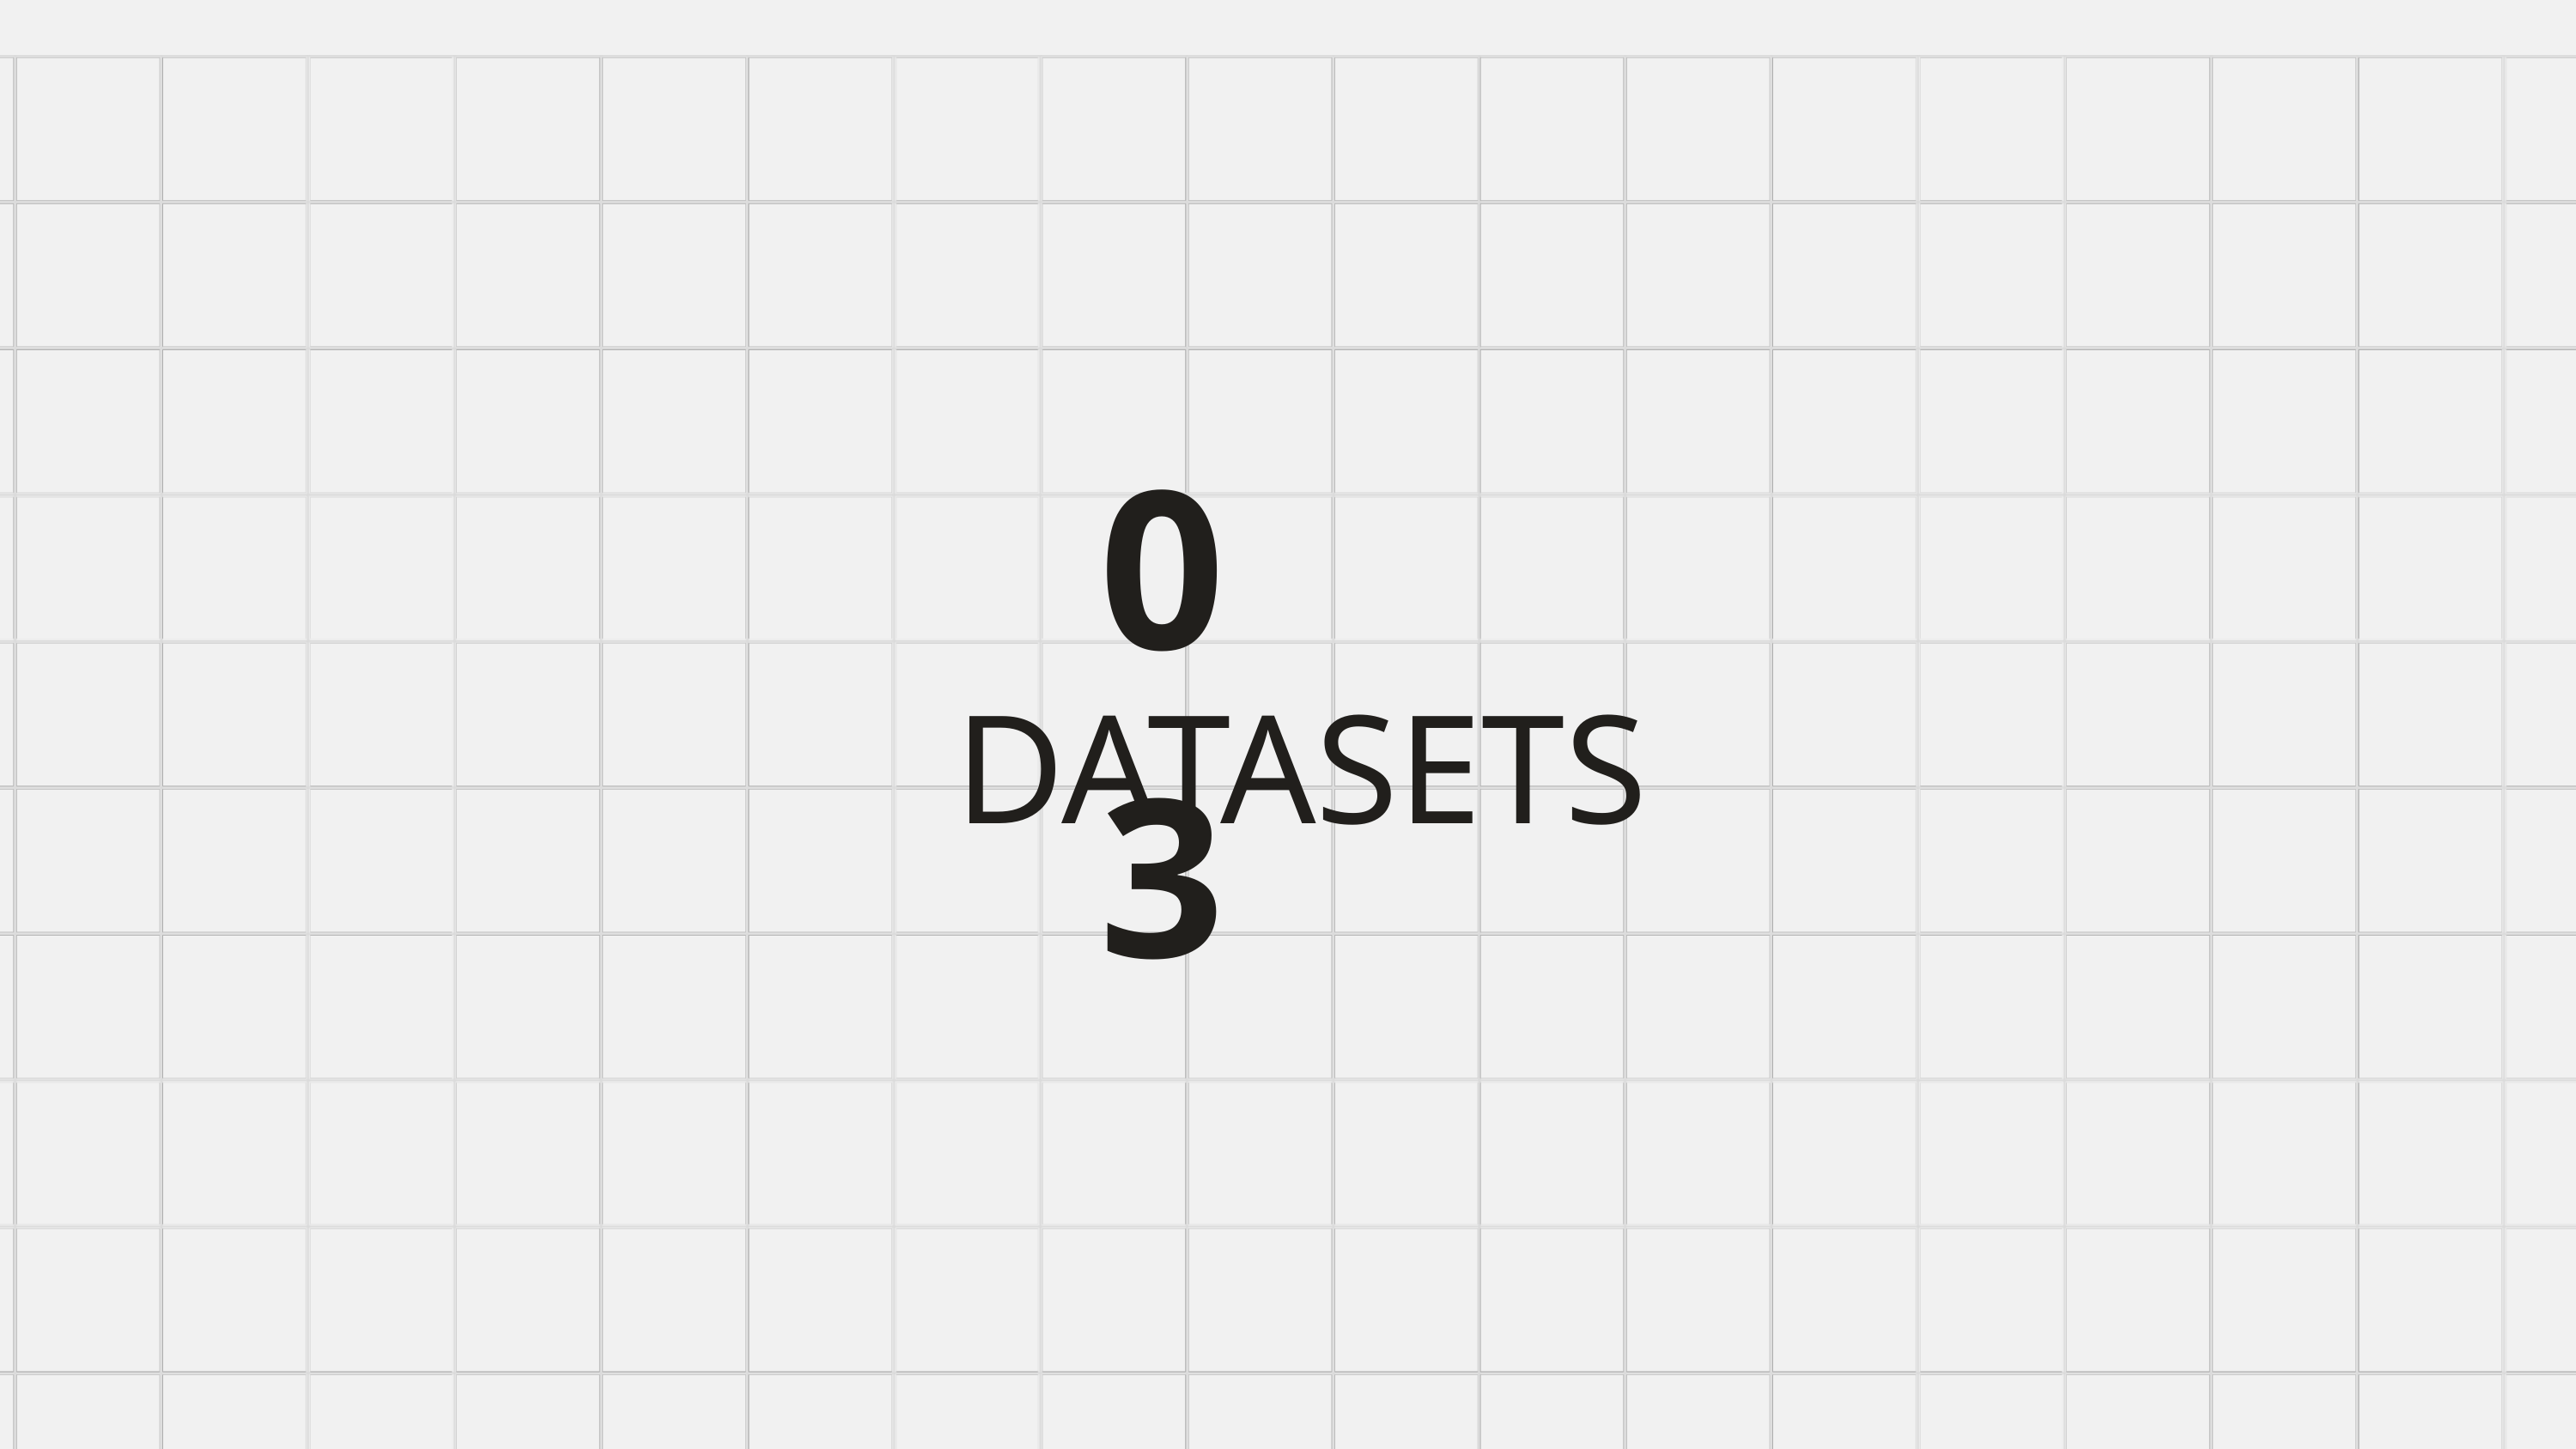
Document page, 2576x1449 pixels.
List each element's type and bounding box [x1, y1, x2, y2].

text_box [0, 54, 2576, 1449]
